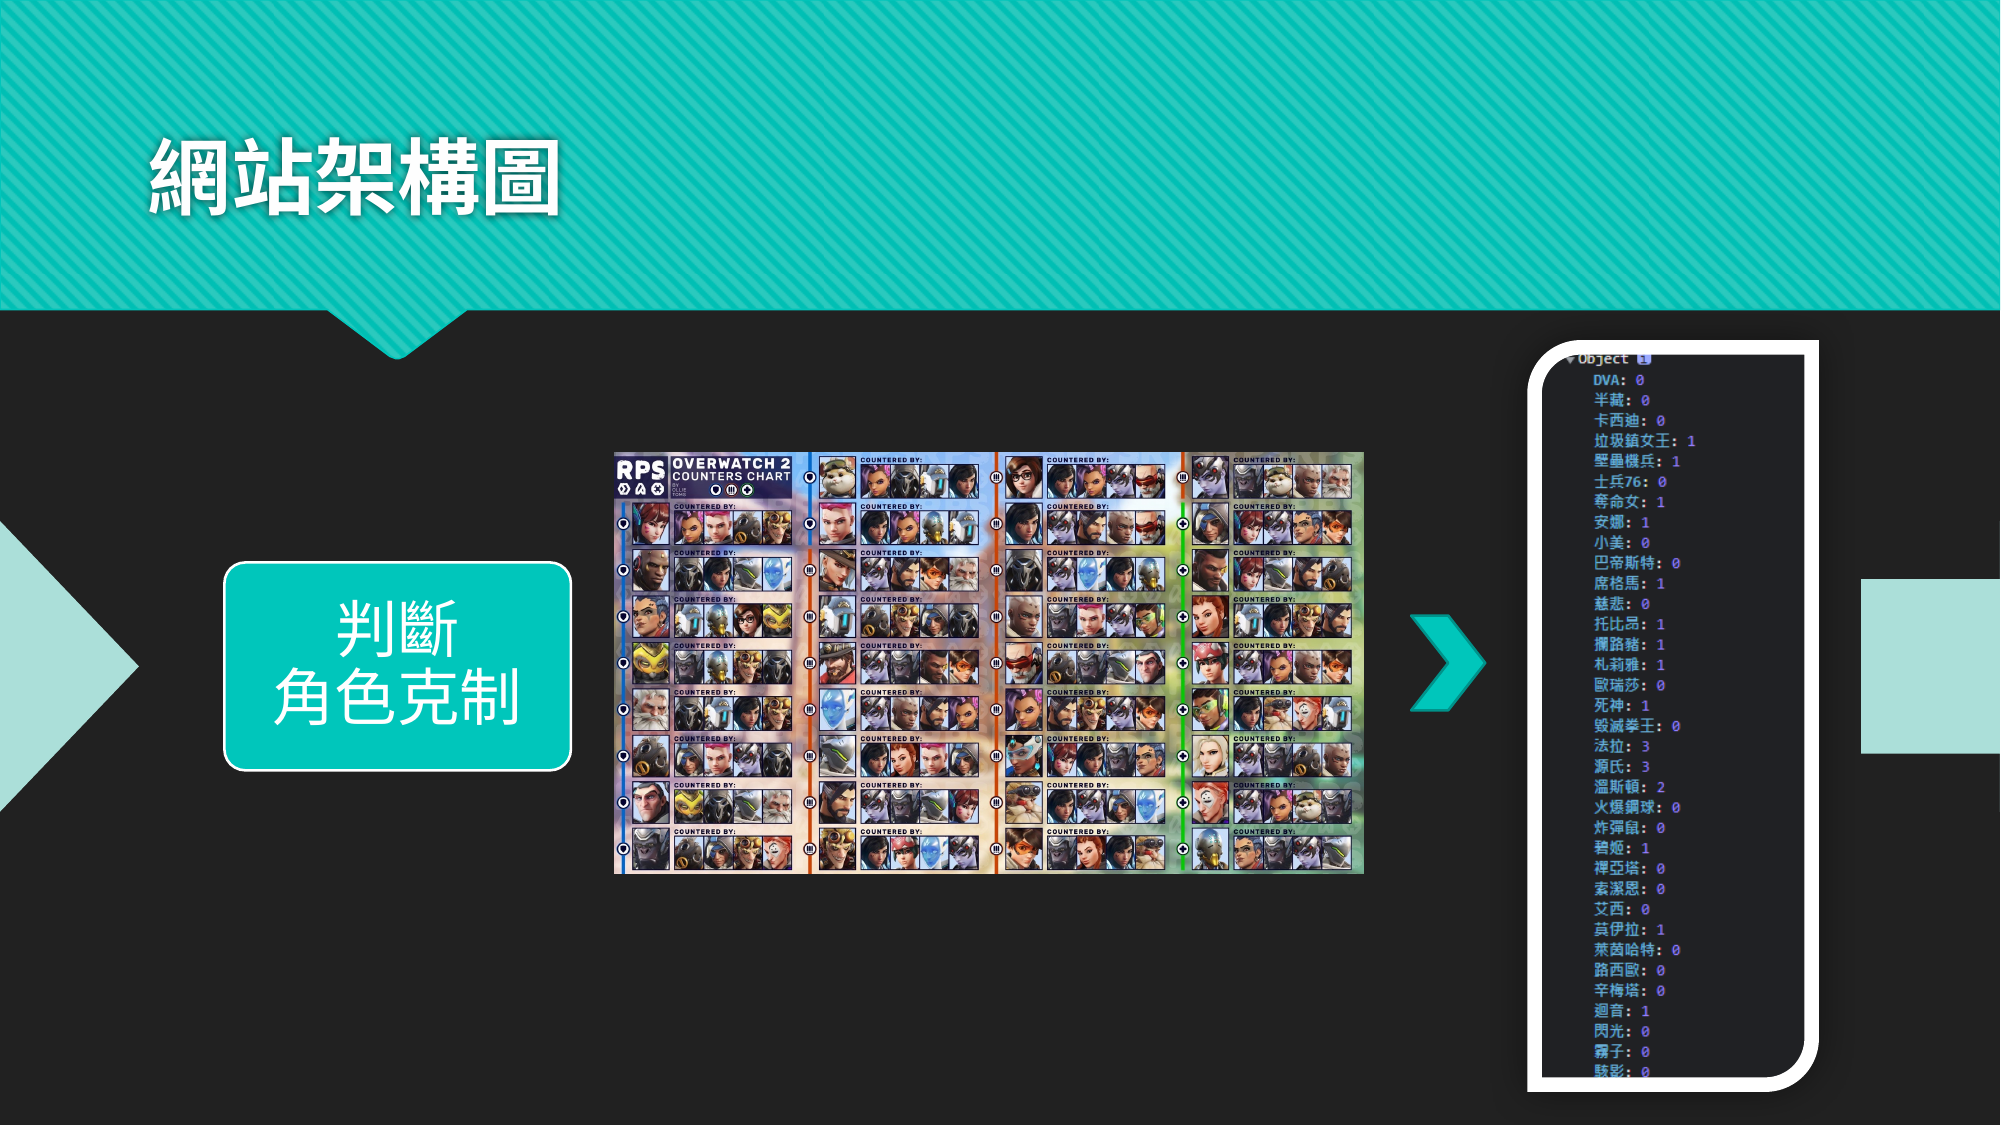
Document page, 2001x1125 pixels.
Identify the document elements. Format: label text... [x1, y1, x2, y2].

text_box [1410, 614, 1487, 712]
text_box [0, 520, 140, 812]
picture [613, 451, 1364, 874]
title 網站架構圖 [132, 73, 1868, 233]
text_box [224, 562, 572, 771]
picture [1534, 347, 1812, 1085]
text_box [1860, 520, 2000, 812]
